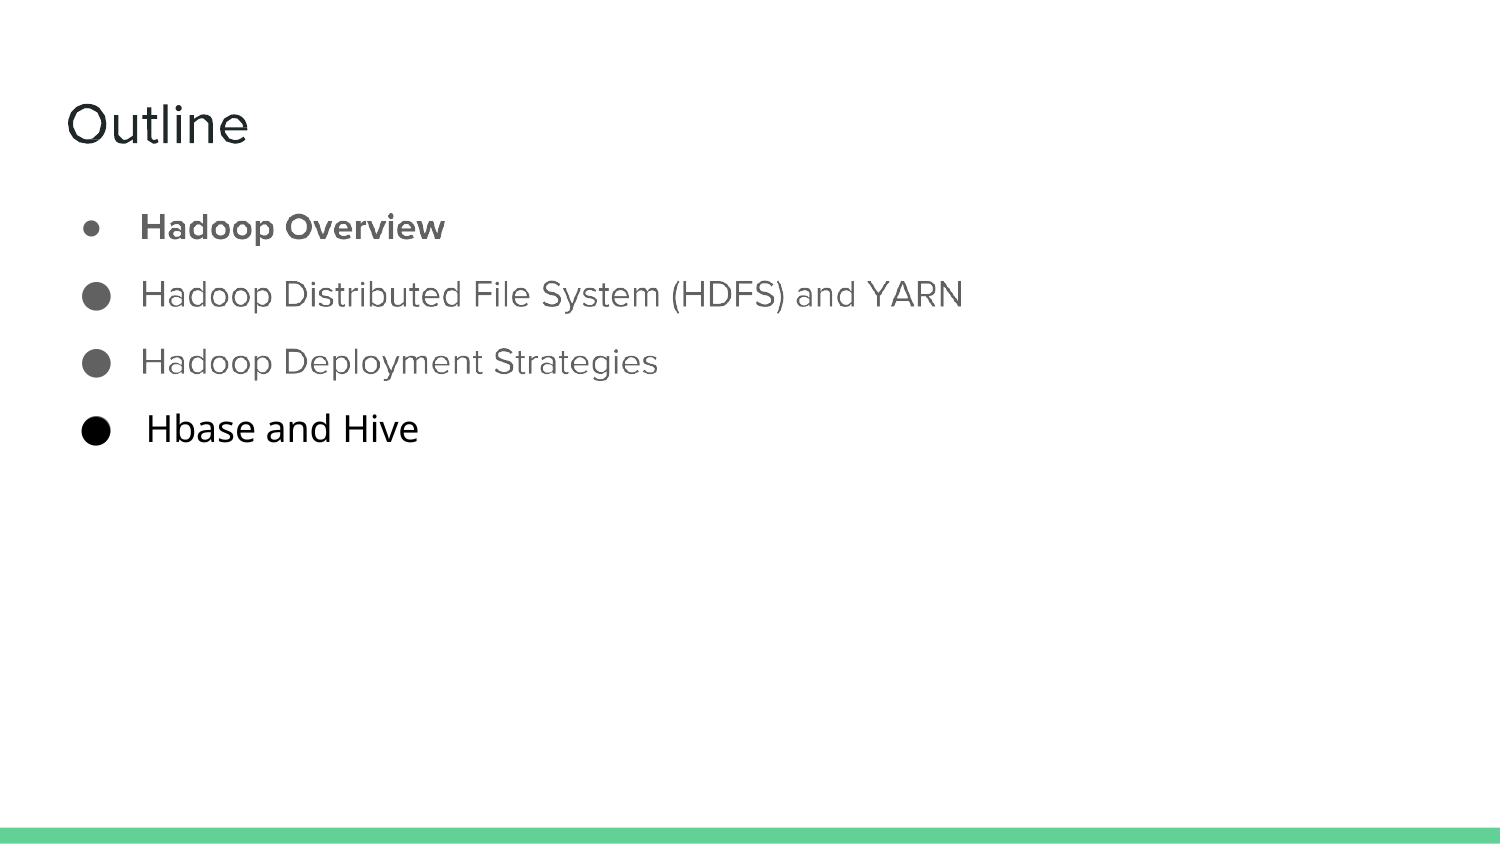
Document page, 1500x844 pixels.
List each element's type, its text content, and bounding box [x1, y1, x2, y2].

picture [142, 280, 961, 314]
text_box Hbase and Hive [77, 402, 1268, 450]
text_box [163, 104, 168, 144]
picture [142, 347, 657, 381]
text_box [189, 114, 213, 144]
text_box [114, 115, 138, 144]
text_box [175, 105, 182, 112]
picture [142, 213, 446, 247]
text_box [220, 114, 248, 144]
text_box [68, 103, 107, 144]
text_box ● ● ● ● [77, 177, 105, 402]
text_box [176, 115, 181, 144]
text_box [142, 107, 159, 144]
